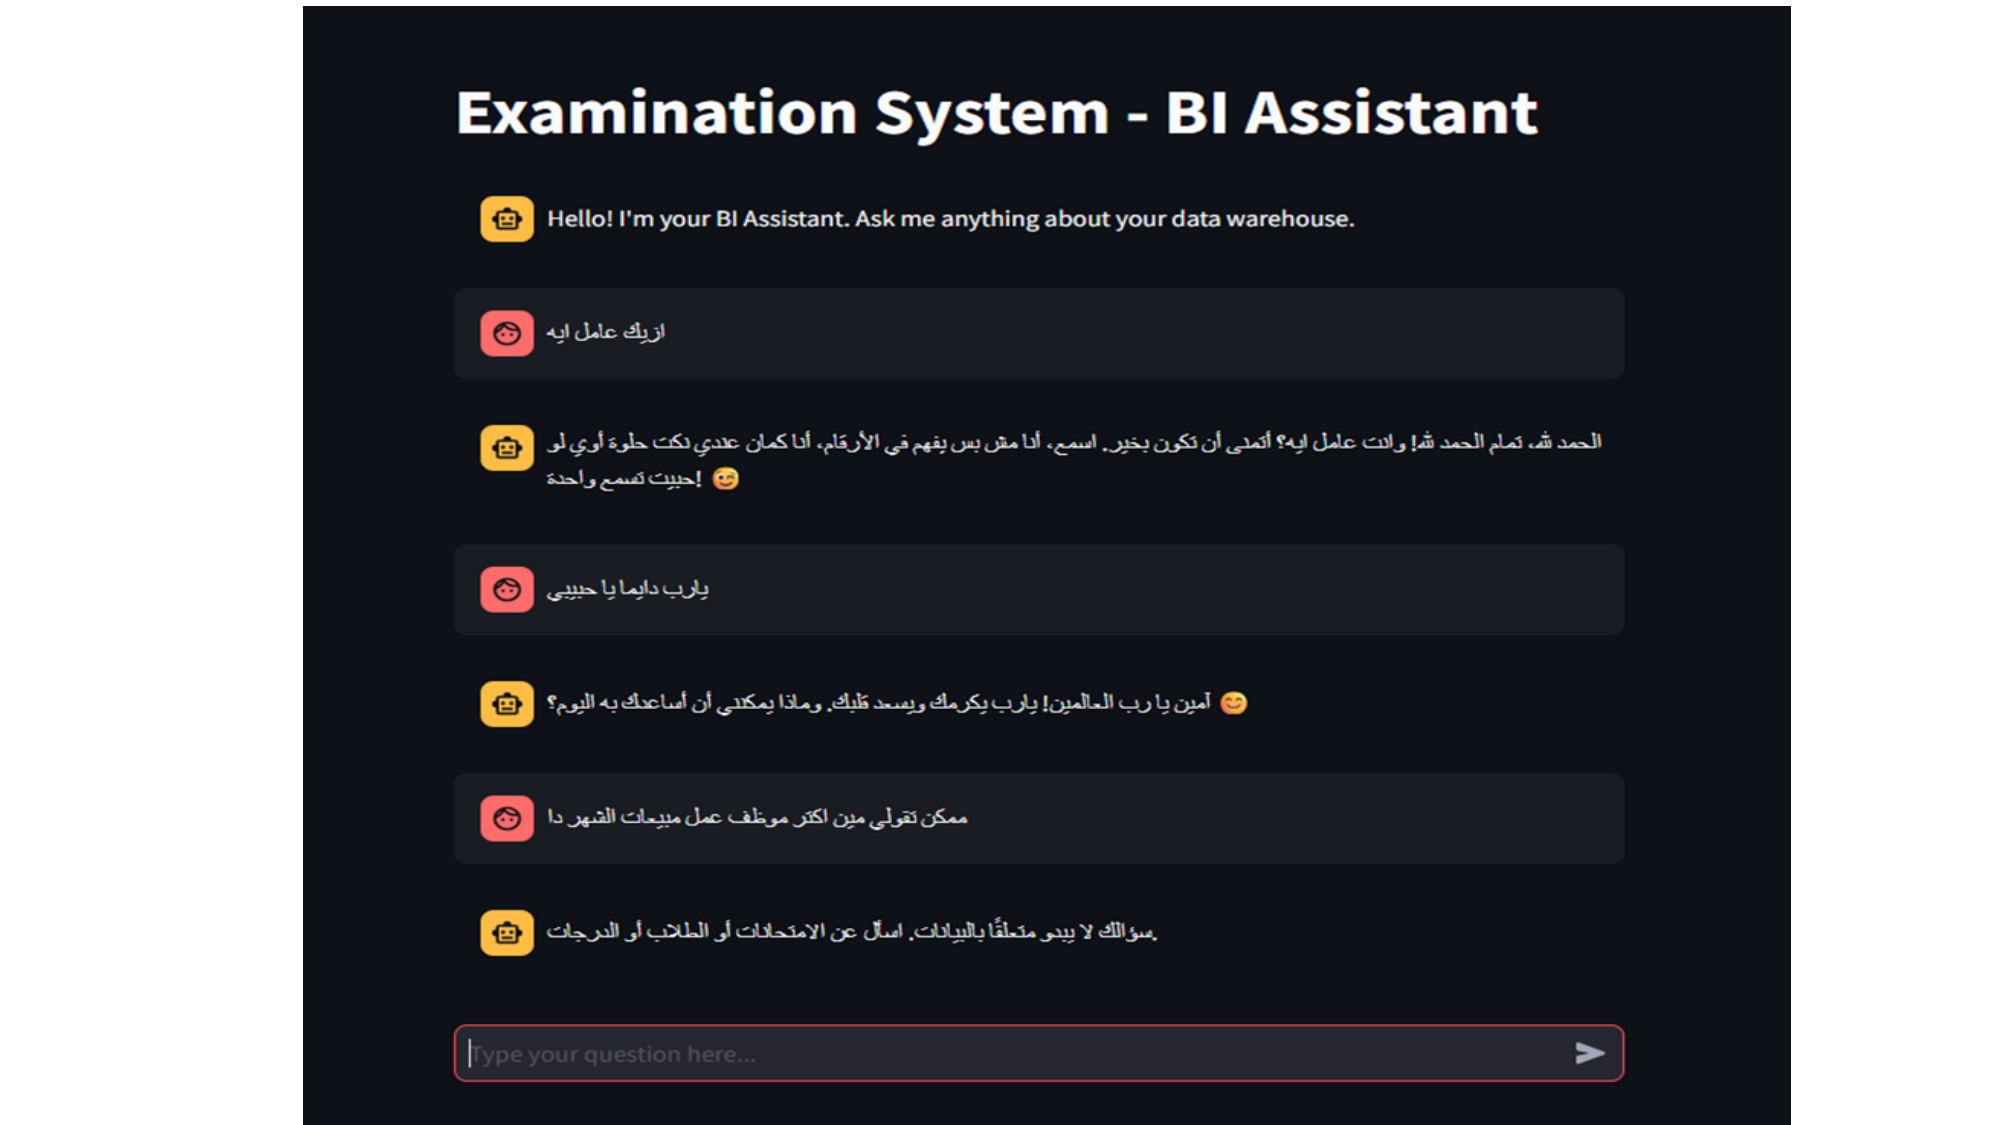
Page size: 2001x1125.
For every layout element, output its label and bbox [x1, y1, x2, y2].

picture [303, 5, 1791, 1125]
